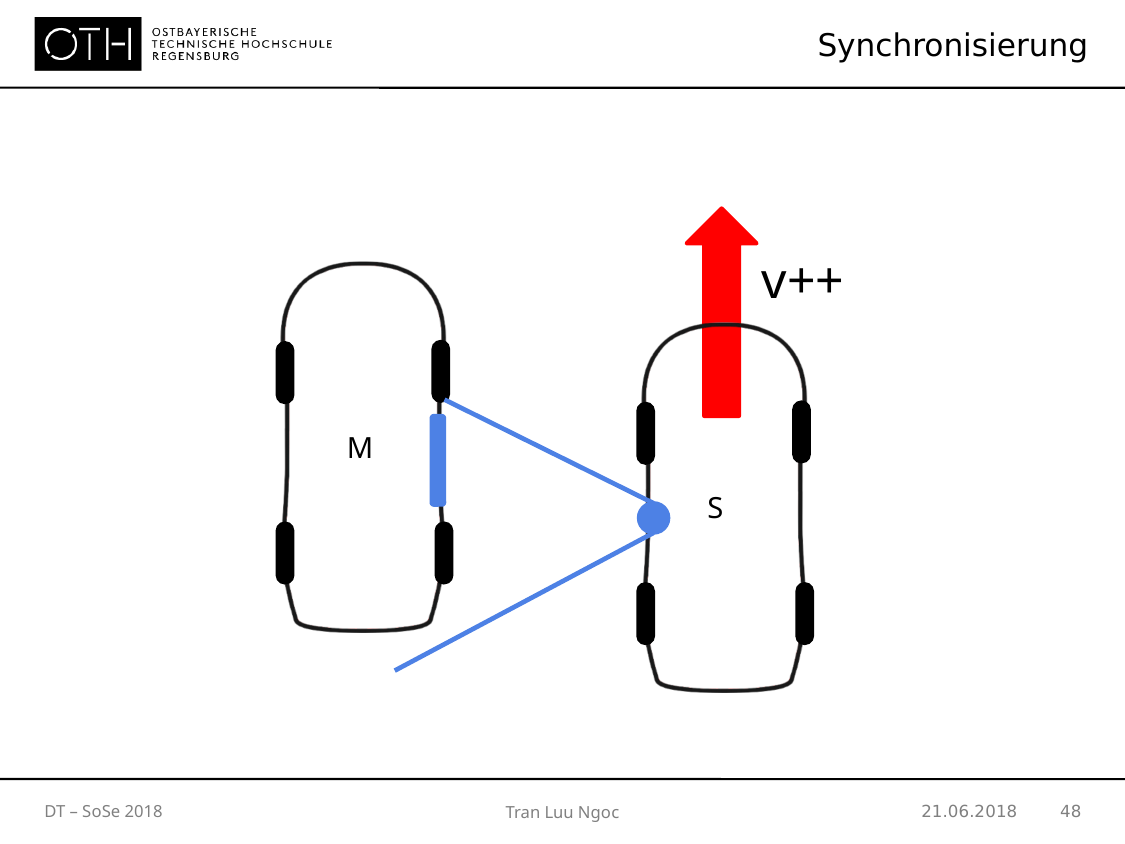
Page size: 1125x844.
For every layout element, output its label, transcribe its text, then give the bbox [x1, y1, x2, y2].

text_box v++ [746, 241, 890, 316]
text_box [636, 609, 656, 646]
picture [177, 262, 910, 692]
text_box [275, 341, 295, 352]
text_box [636, 401, 656, 413]
picture [34, 17, 332, 71]
text_box Tran Luu Ngoc [481, 794, 644, 829]
text_box [275, 549, 295, 585]
text_box [792, 400, 811, 413]
text_box [434, 549, 454, 585]
text_box [686, 208, 755, 322]
text_box Synchronisierung [332, 17, 1089, 71]
text_box [795, 609, 815, 646]
text_box [431, 339, 451, 352]
